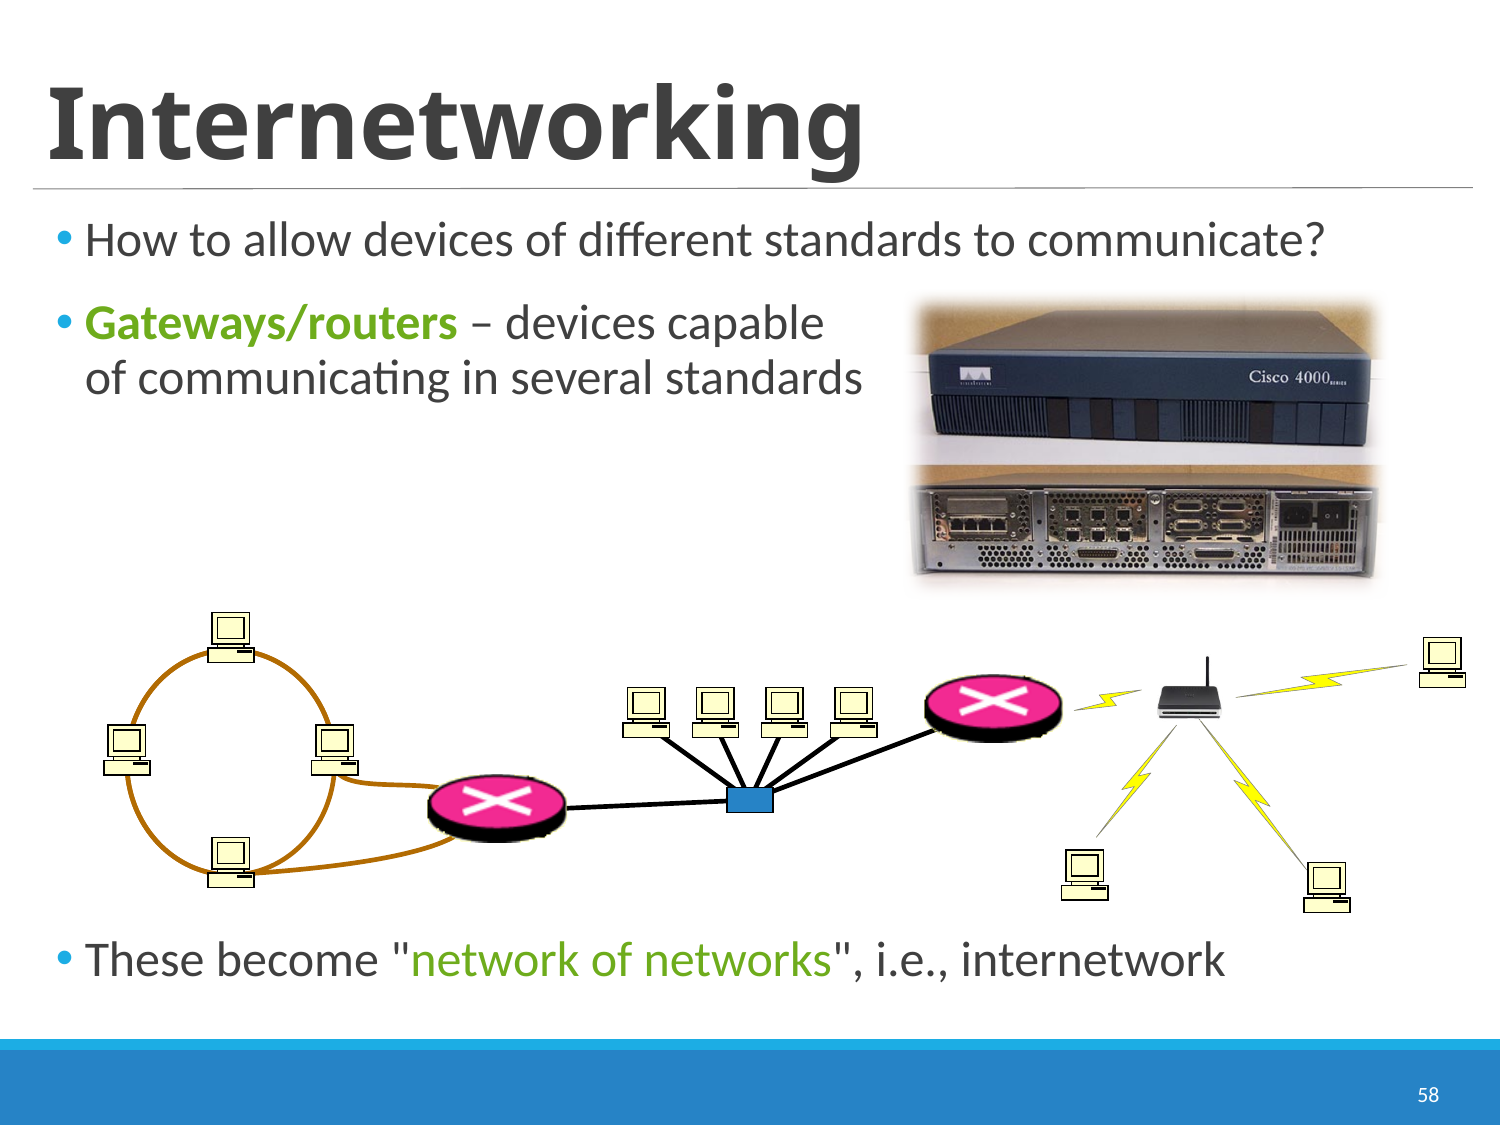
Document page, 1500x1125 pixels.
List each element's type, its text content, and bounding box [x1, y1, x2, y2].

text_box [1096, 808, 1122, 838]
text_box [1207, 730, 1307, 871]
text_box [749, 674, 1143, 801]
picture [902, 288, 1391, 601]
text_box [212, 612, 250, 646]
picture [426, 774, 571, 843]
text_box [1061, 849, 1108, 901]
list How to allow devices of different standards to communicate? Gateways/routers – devices capable of communicating in several standards These become "network of networks", i.e., internetwork [55, 206, 1399, 1019]
text_box [1303, 862, 1351, 913]
text_box [103, 725, 123, 776]
text_box [1150, 730, 1173, 761]
text_box [1235, 664, 1407, 698]
text_box [1419, 637, 1466, 688]
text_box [622, 686, 878, 814]
title Internetworking [32, 37, 1473, 188]
text_box [207, 883, 254, 888]
picture [1153, 649, 1224, 722]
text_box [126, 649, 477, 876]
